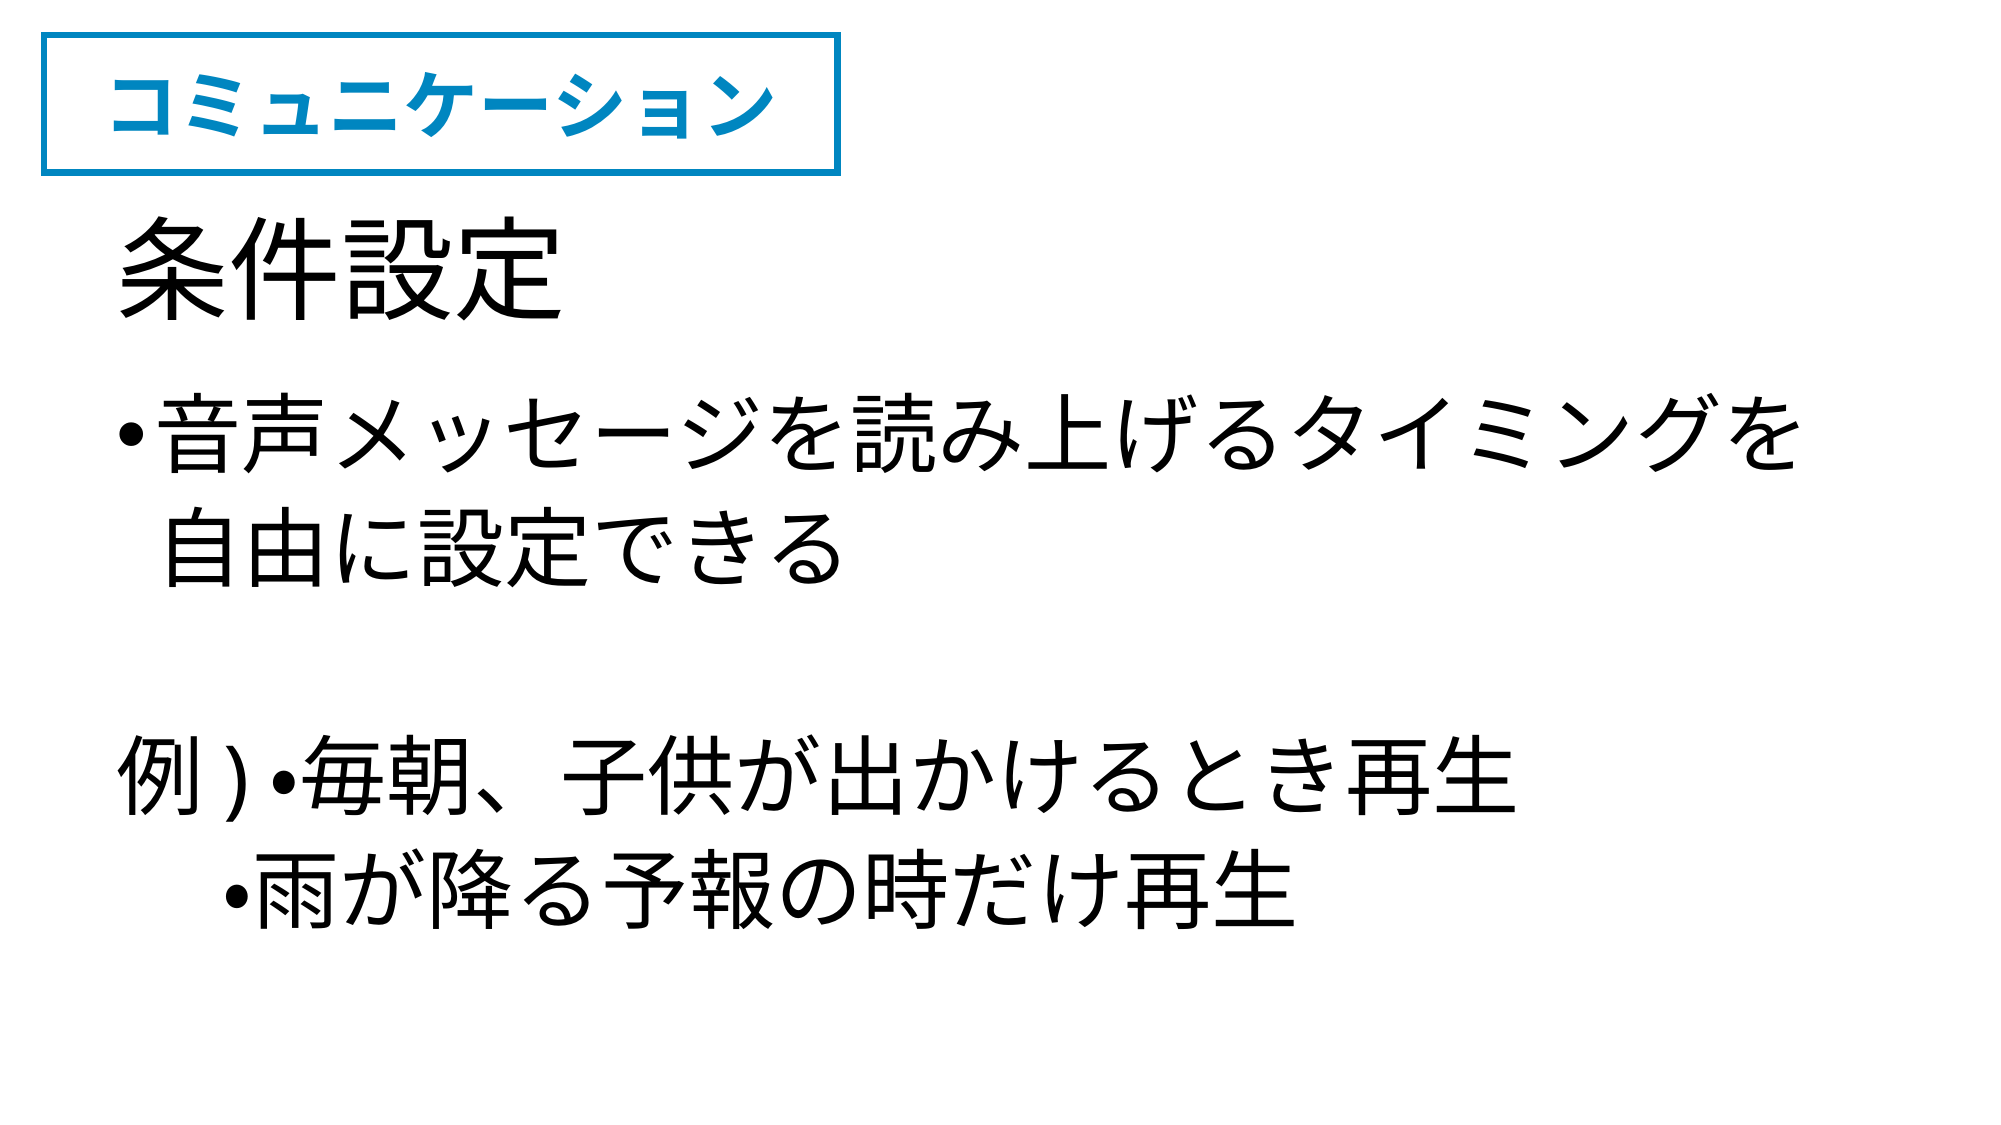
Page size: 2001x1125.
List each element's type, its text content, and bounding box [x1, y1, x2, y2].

list 音声メッセージを読み上げるタイミングを 自由に設定できる 例)・毎朝、子供が出かけるとき再生 ・雨が降る予報の時だけ再生 [101, 384, 1827, 1098]
text_box コミュニケーション [43, 34, 838, 174]
title 条件設定 [101, 166, 1827, 384]
